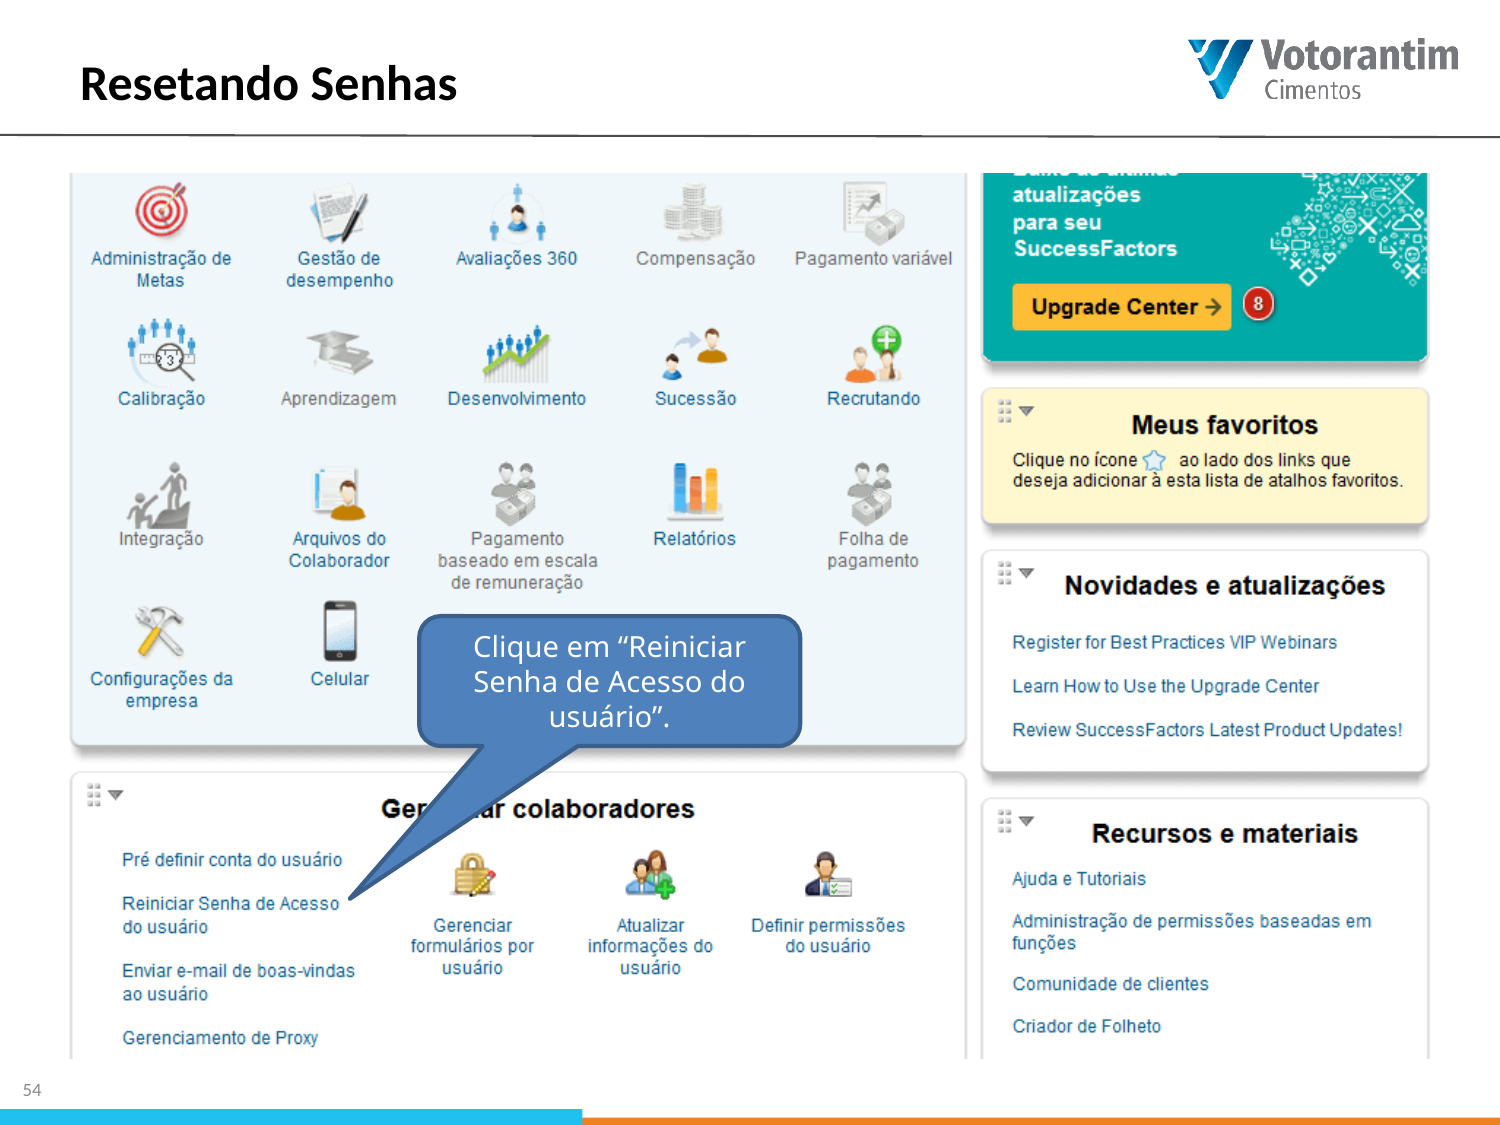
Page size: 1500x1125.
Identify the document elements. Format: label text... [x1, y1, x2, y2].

text_box Resetando Senhas [64, 42, 883, 114]
picture [1188, 38, 1458, 99]
picture [64, 173, 1436, 1059]
